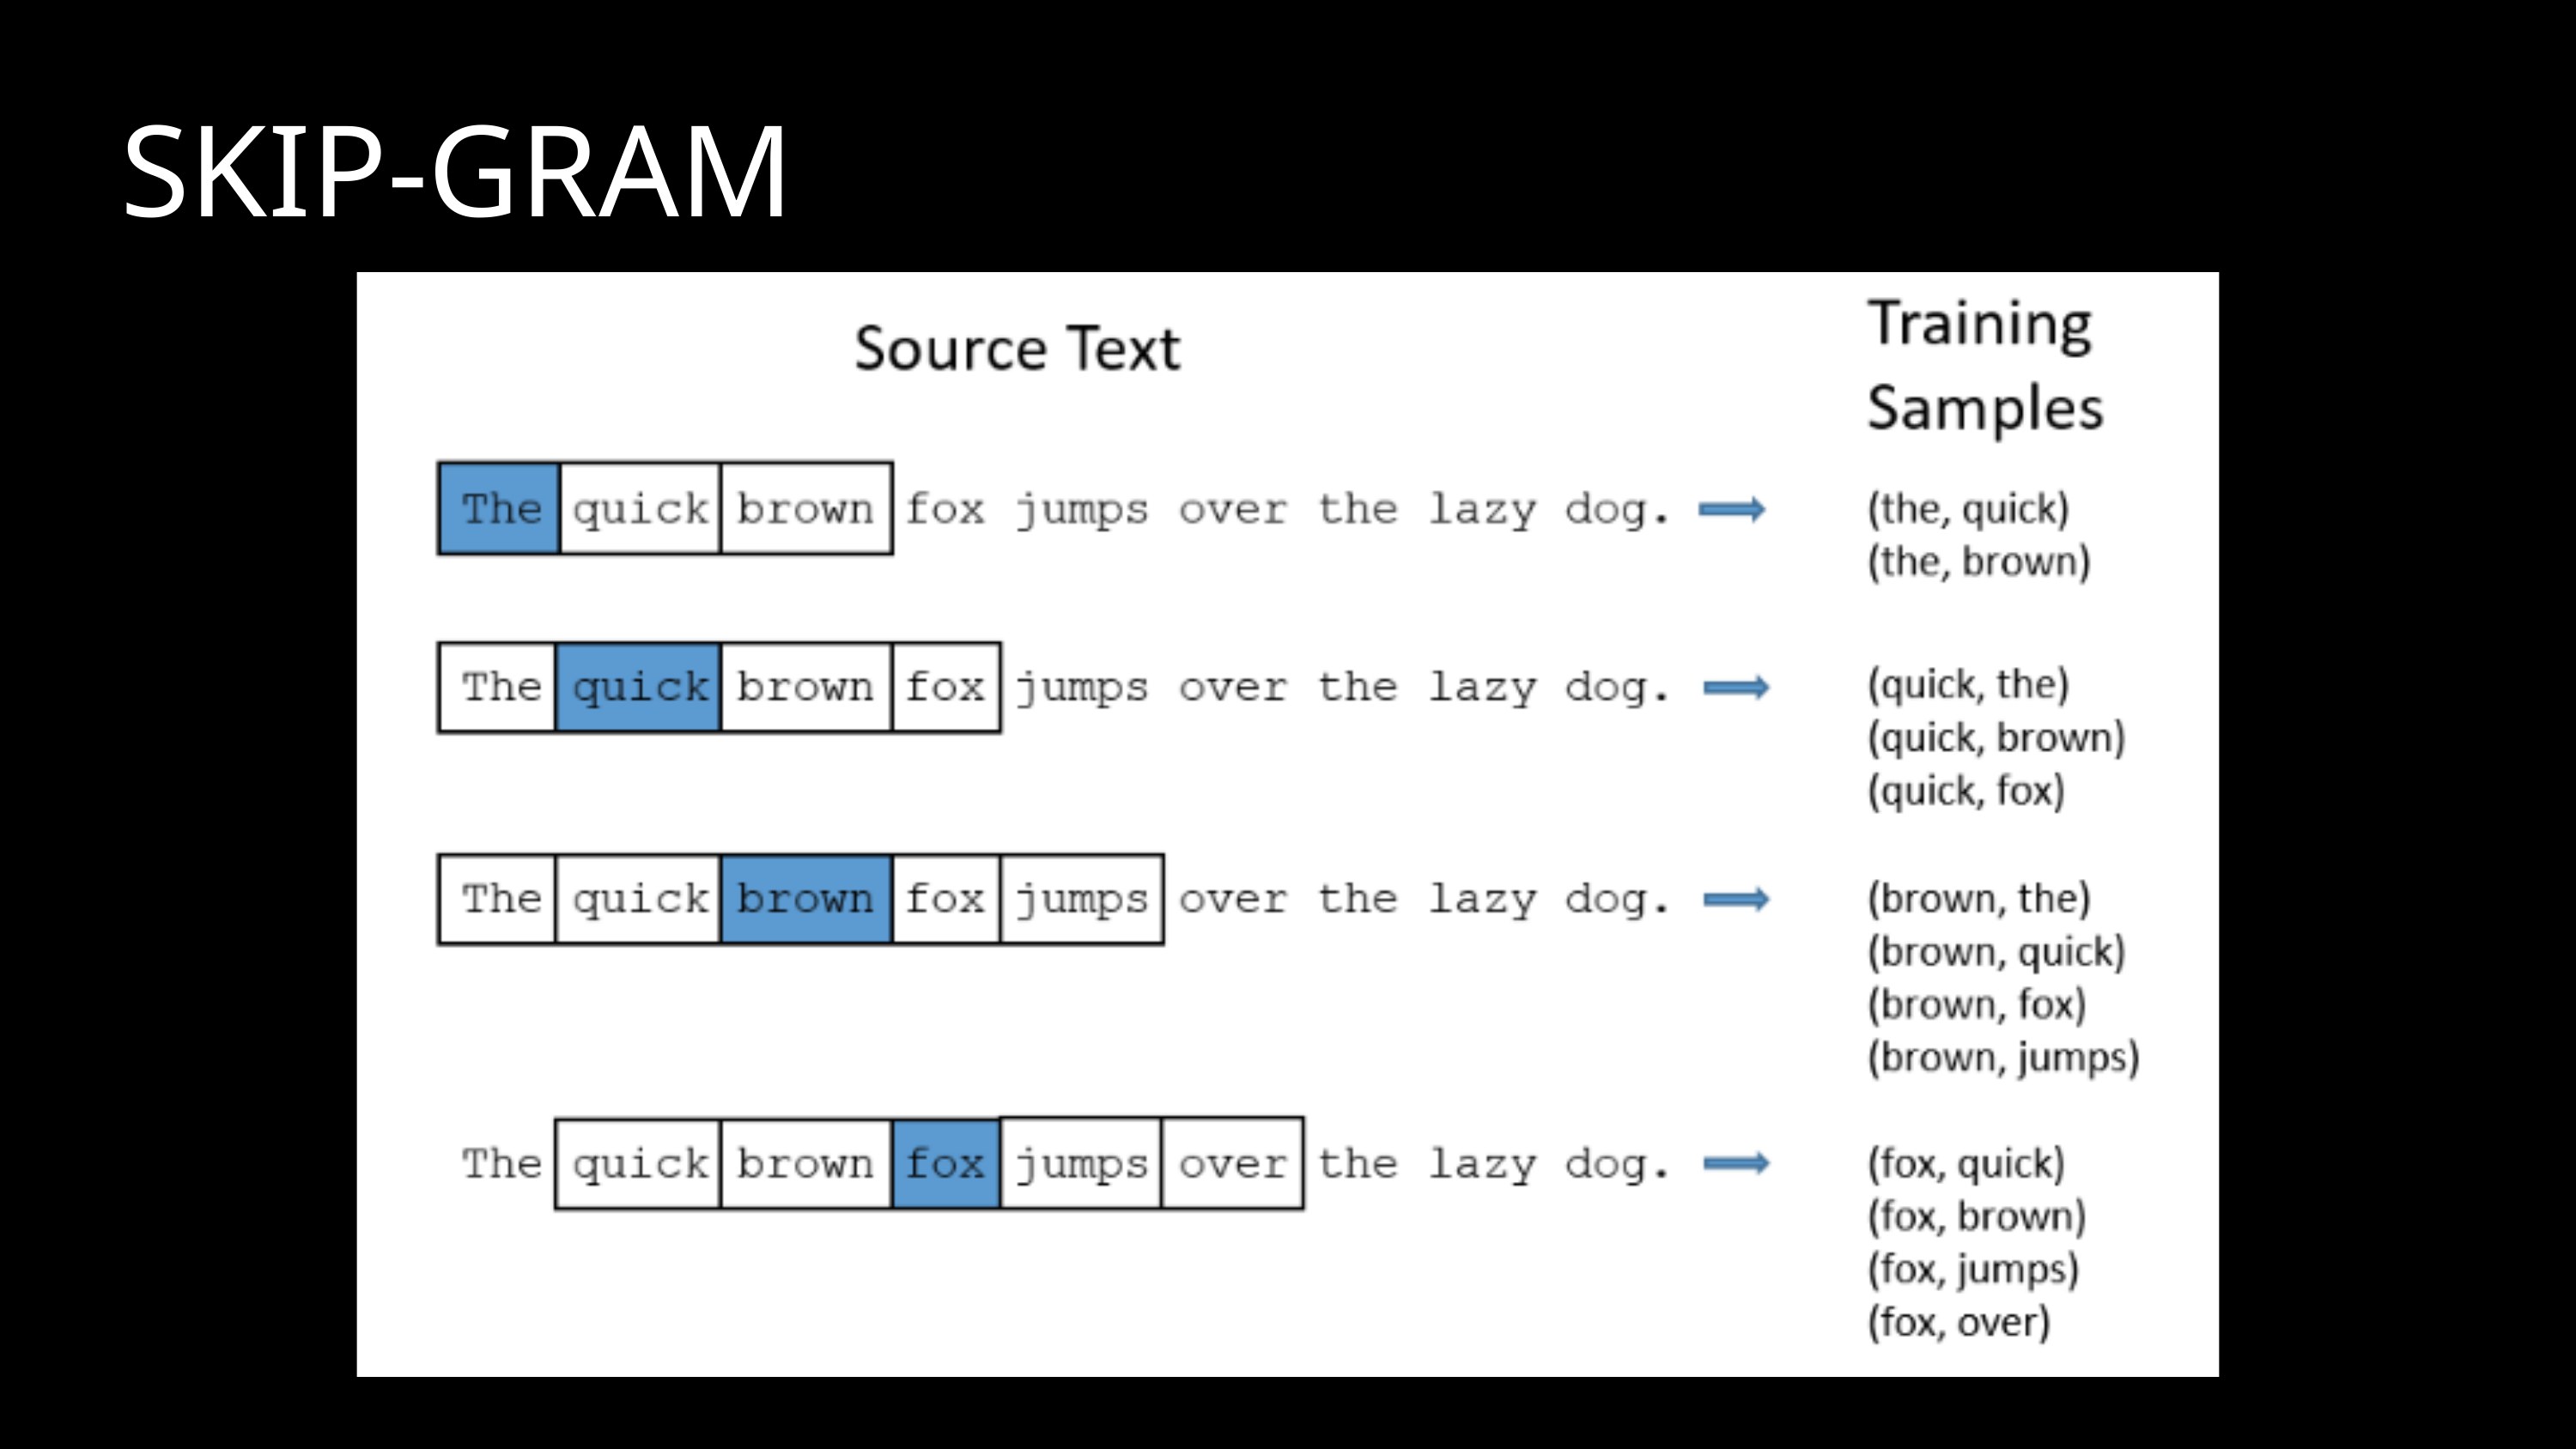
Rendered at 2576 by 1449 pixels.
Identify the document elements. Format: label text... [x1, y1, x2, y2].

text_box [356, 272, 2220, 1377]
text_box SKIP-GRAM [120, 134, 966, 242]
